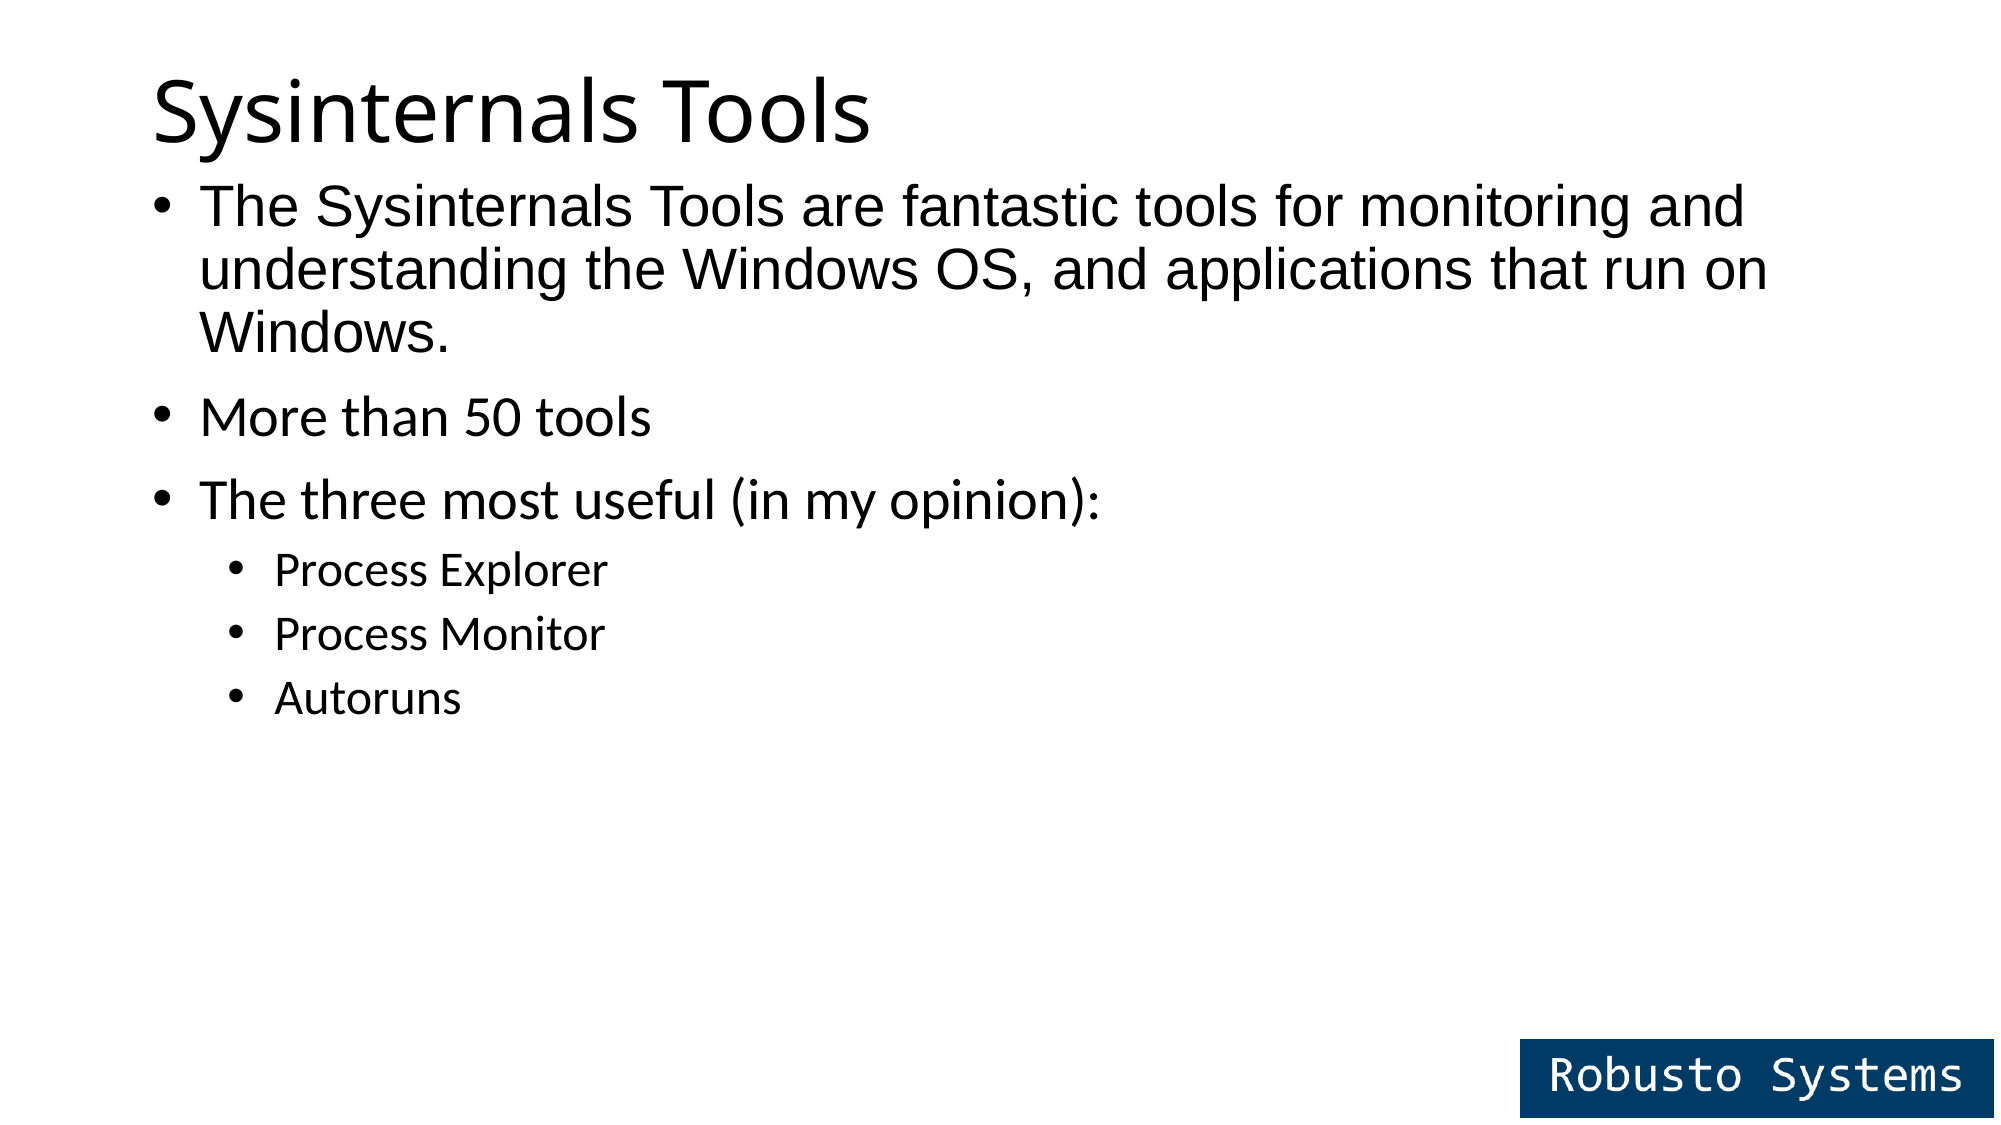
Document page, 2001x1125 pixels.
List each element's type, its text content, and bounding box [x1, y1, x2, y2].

picture [1520, 1039, 1994, 1119]
list The Sysinternals Tools are fantastic tools for monitoring and understanding the Windows OS, and applications that run on Windows. More than 50 tools The three most useful (in my opinion): Process Explorer Process Monitor Autoruns [137, 169, 1863, 1014]
text_box Sysinternals Tools [137, 59, 1863, 169]
